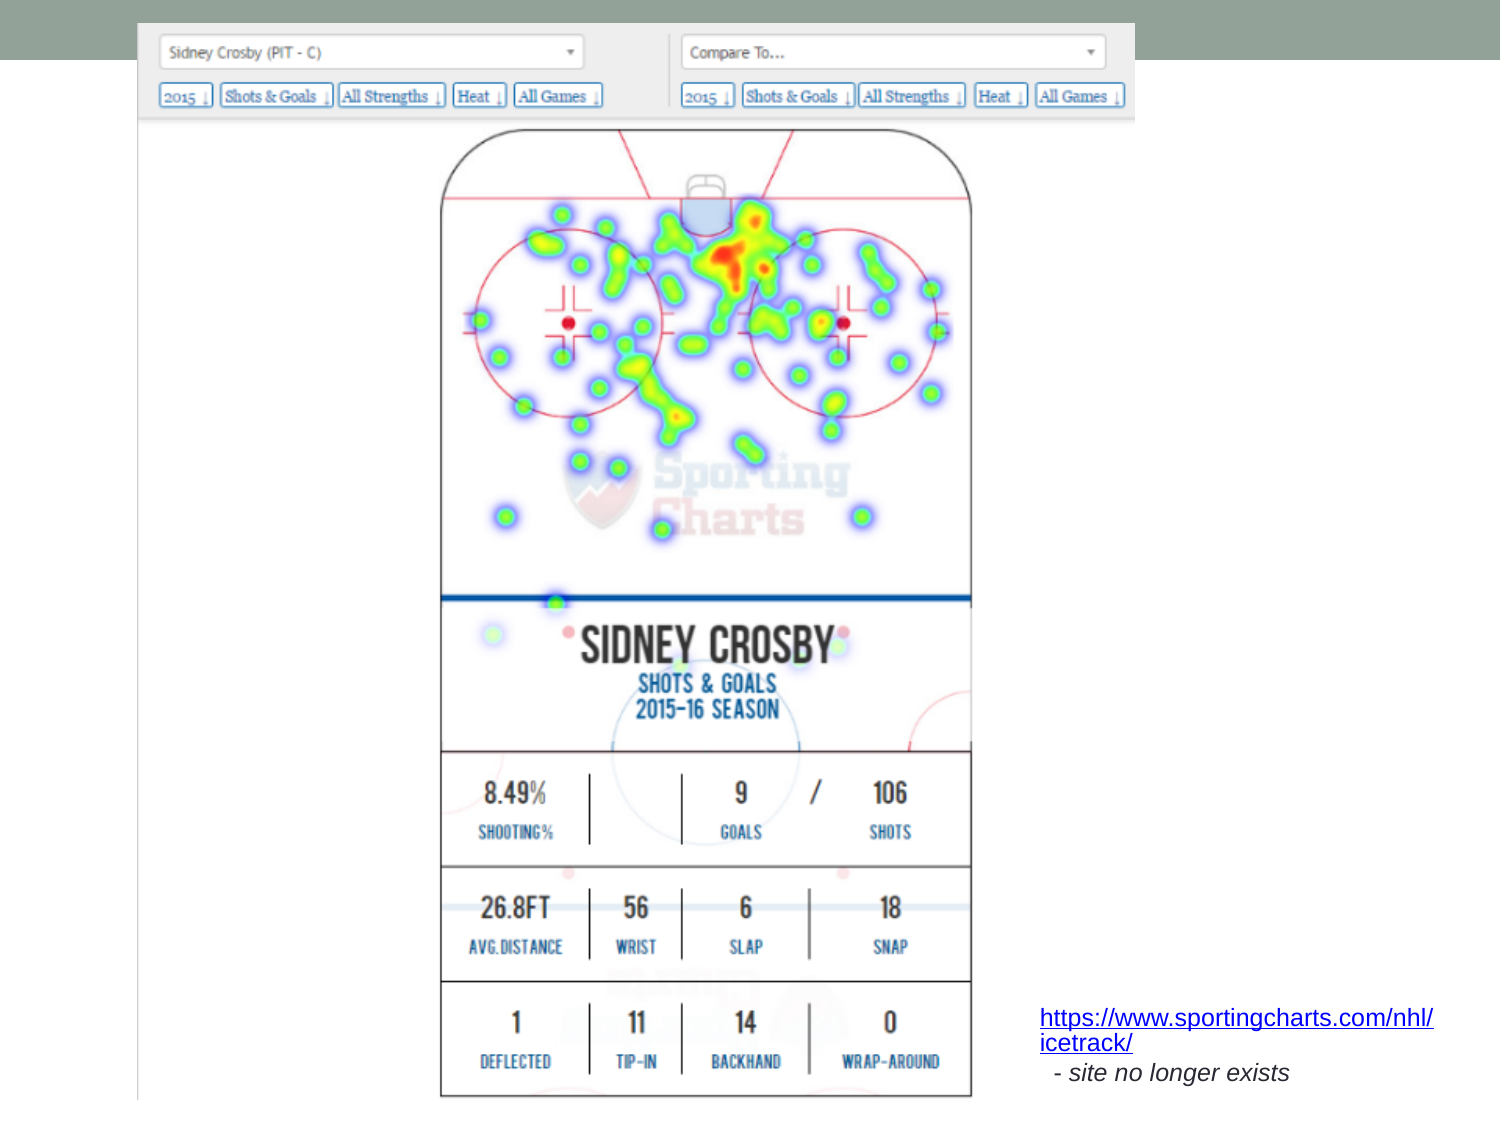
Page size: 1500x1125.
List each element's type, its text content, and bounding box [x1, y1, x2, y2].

picture [137, 23, 1135, 1101]
text_box https://www.sportingcharts.com/nhl/icetrack/ - site no longer exists [1142, 993, 1450, 1099]
